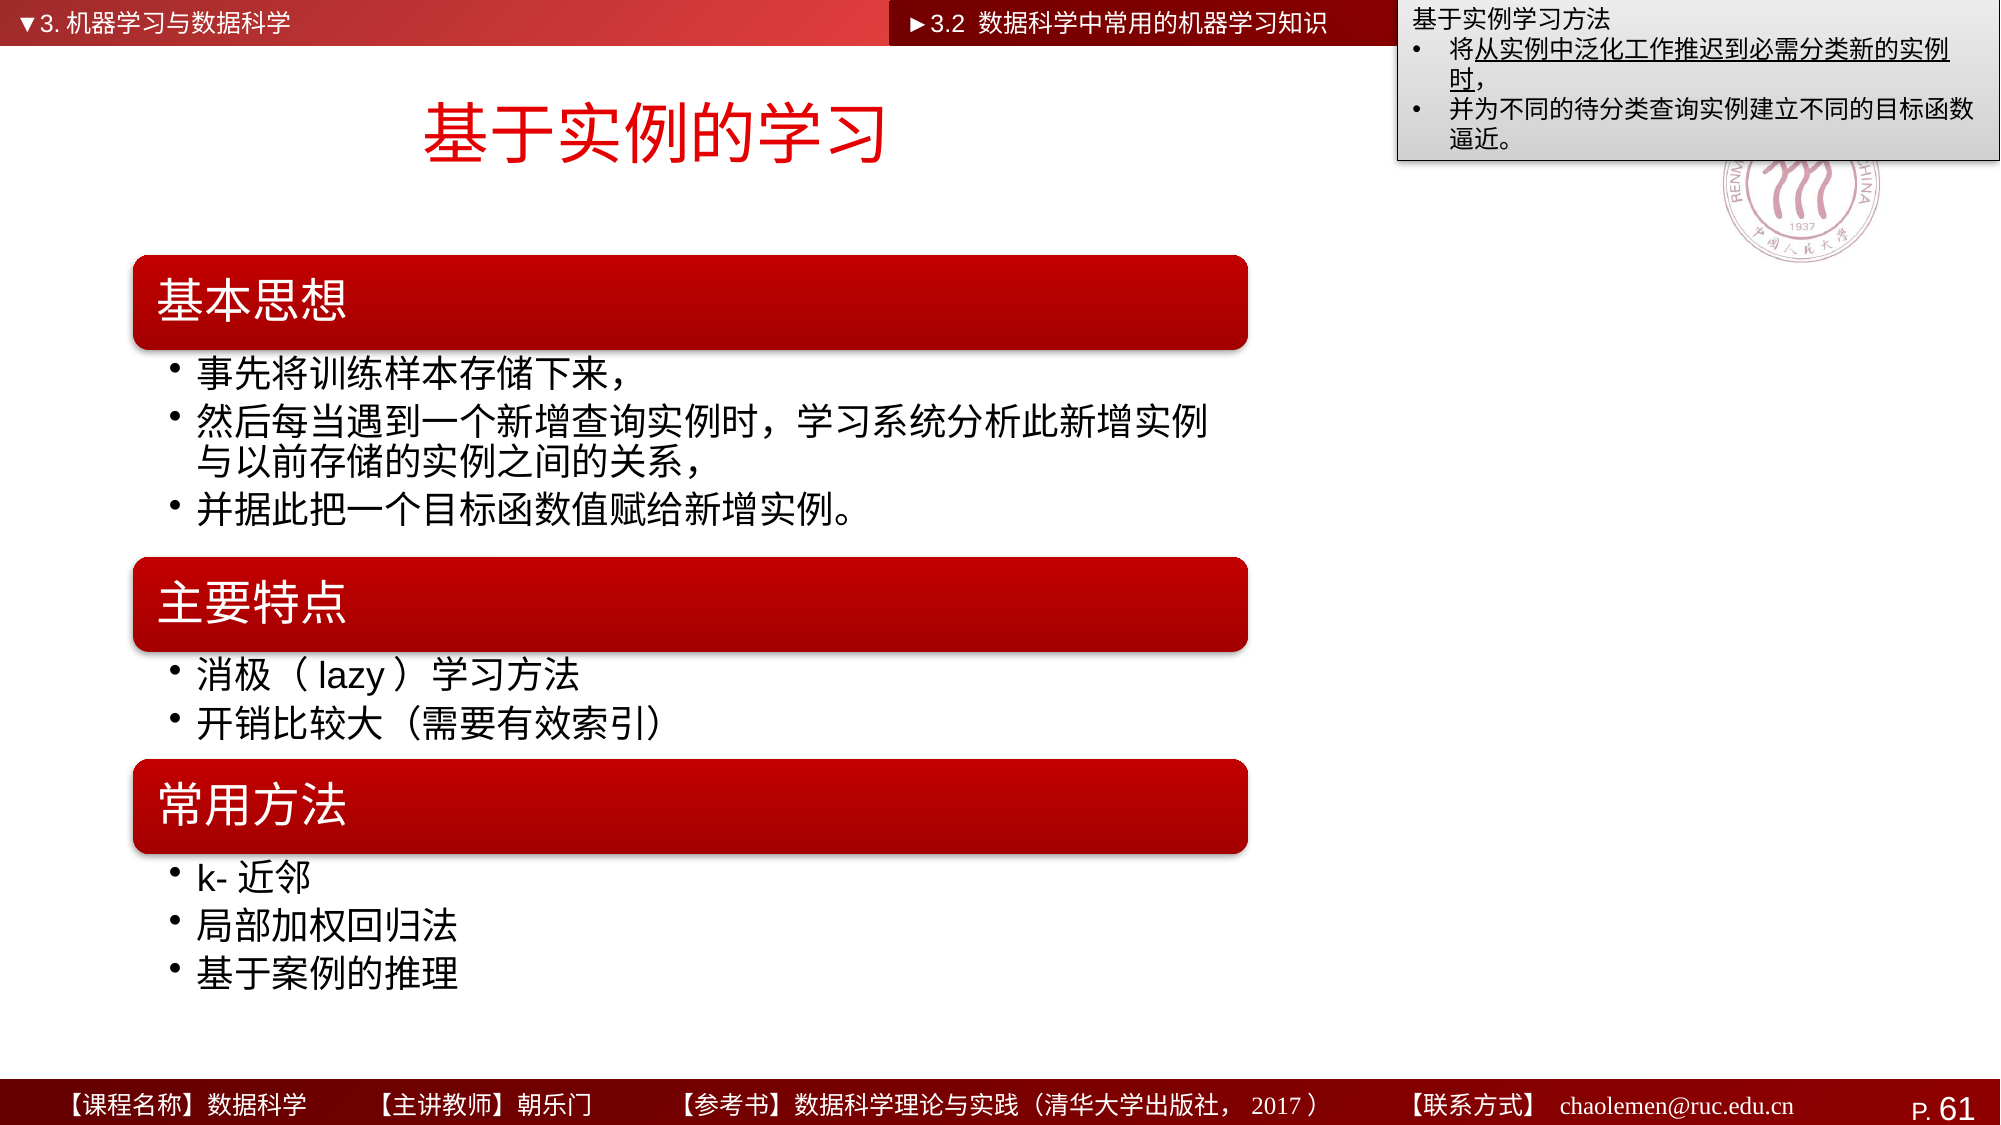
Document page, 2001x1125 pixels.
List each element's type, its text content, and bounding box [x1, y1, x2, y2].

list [133, 245, 1248, 1028]
title 基于实例的学习 [64, 64, 1249, 200]
list ▼3.机器学习与数据科学 [0, 0, 725, 43]
picture [1720, 161, 1883, 265]
list ►3.2 数据科学中常用的机器学习知识 [890, 0, 1392, 43]
text_box 基于实例学习方法 将从实例中泛化工作推迟到必需分类新的实例时， 并为不同的待分类查询实例建立不同的目标函数逼近。 [1397, 0, 2000, 161]
